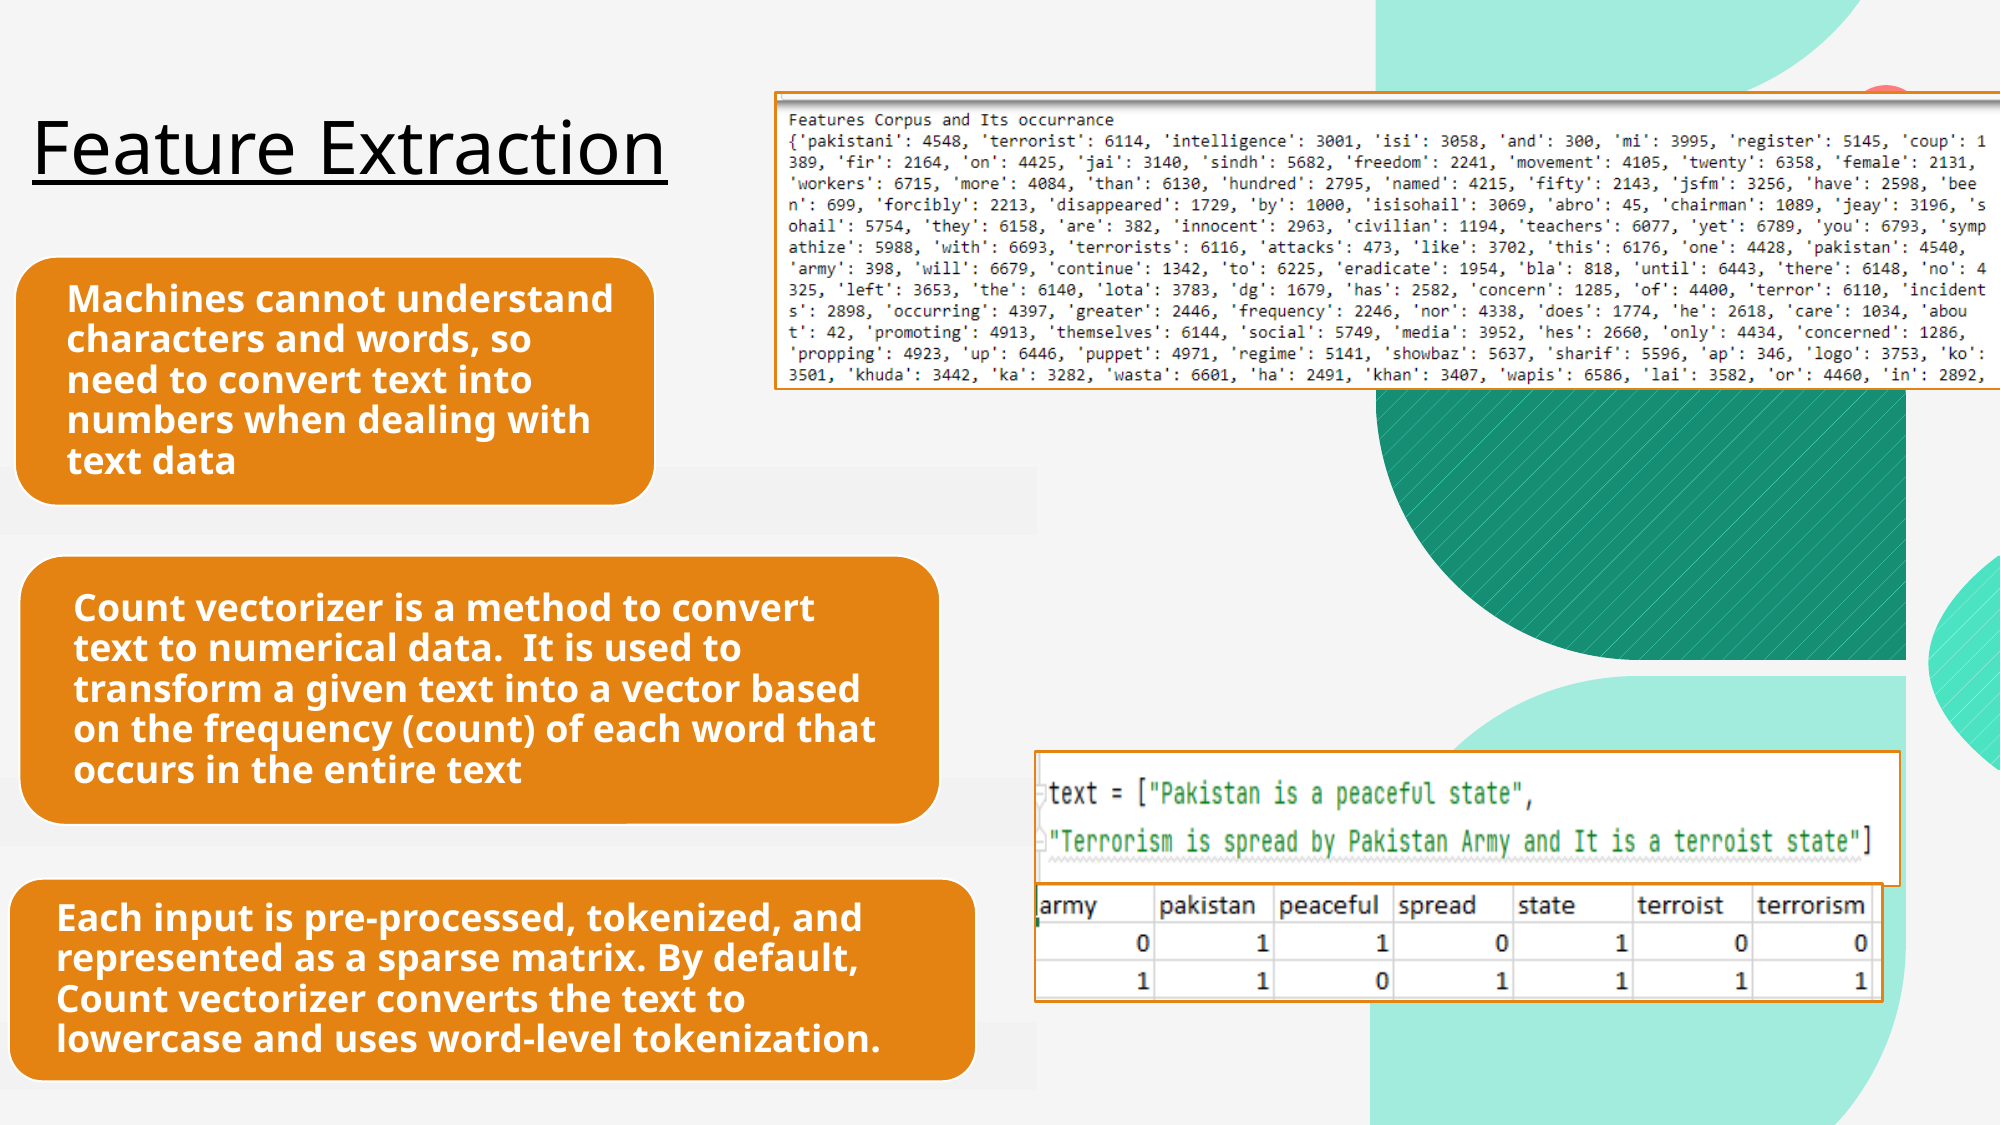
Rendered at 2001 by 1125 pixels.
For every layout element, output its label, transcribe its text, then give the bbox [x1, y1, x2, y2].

title Feature Extraction [16, 51, 761, 198]
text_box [0, 240, 1037, 1107]
picture [1036, 752, 1899, 1001]
picture [776, 93, 2000, 388]
